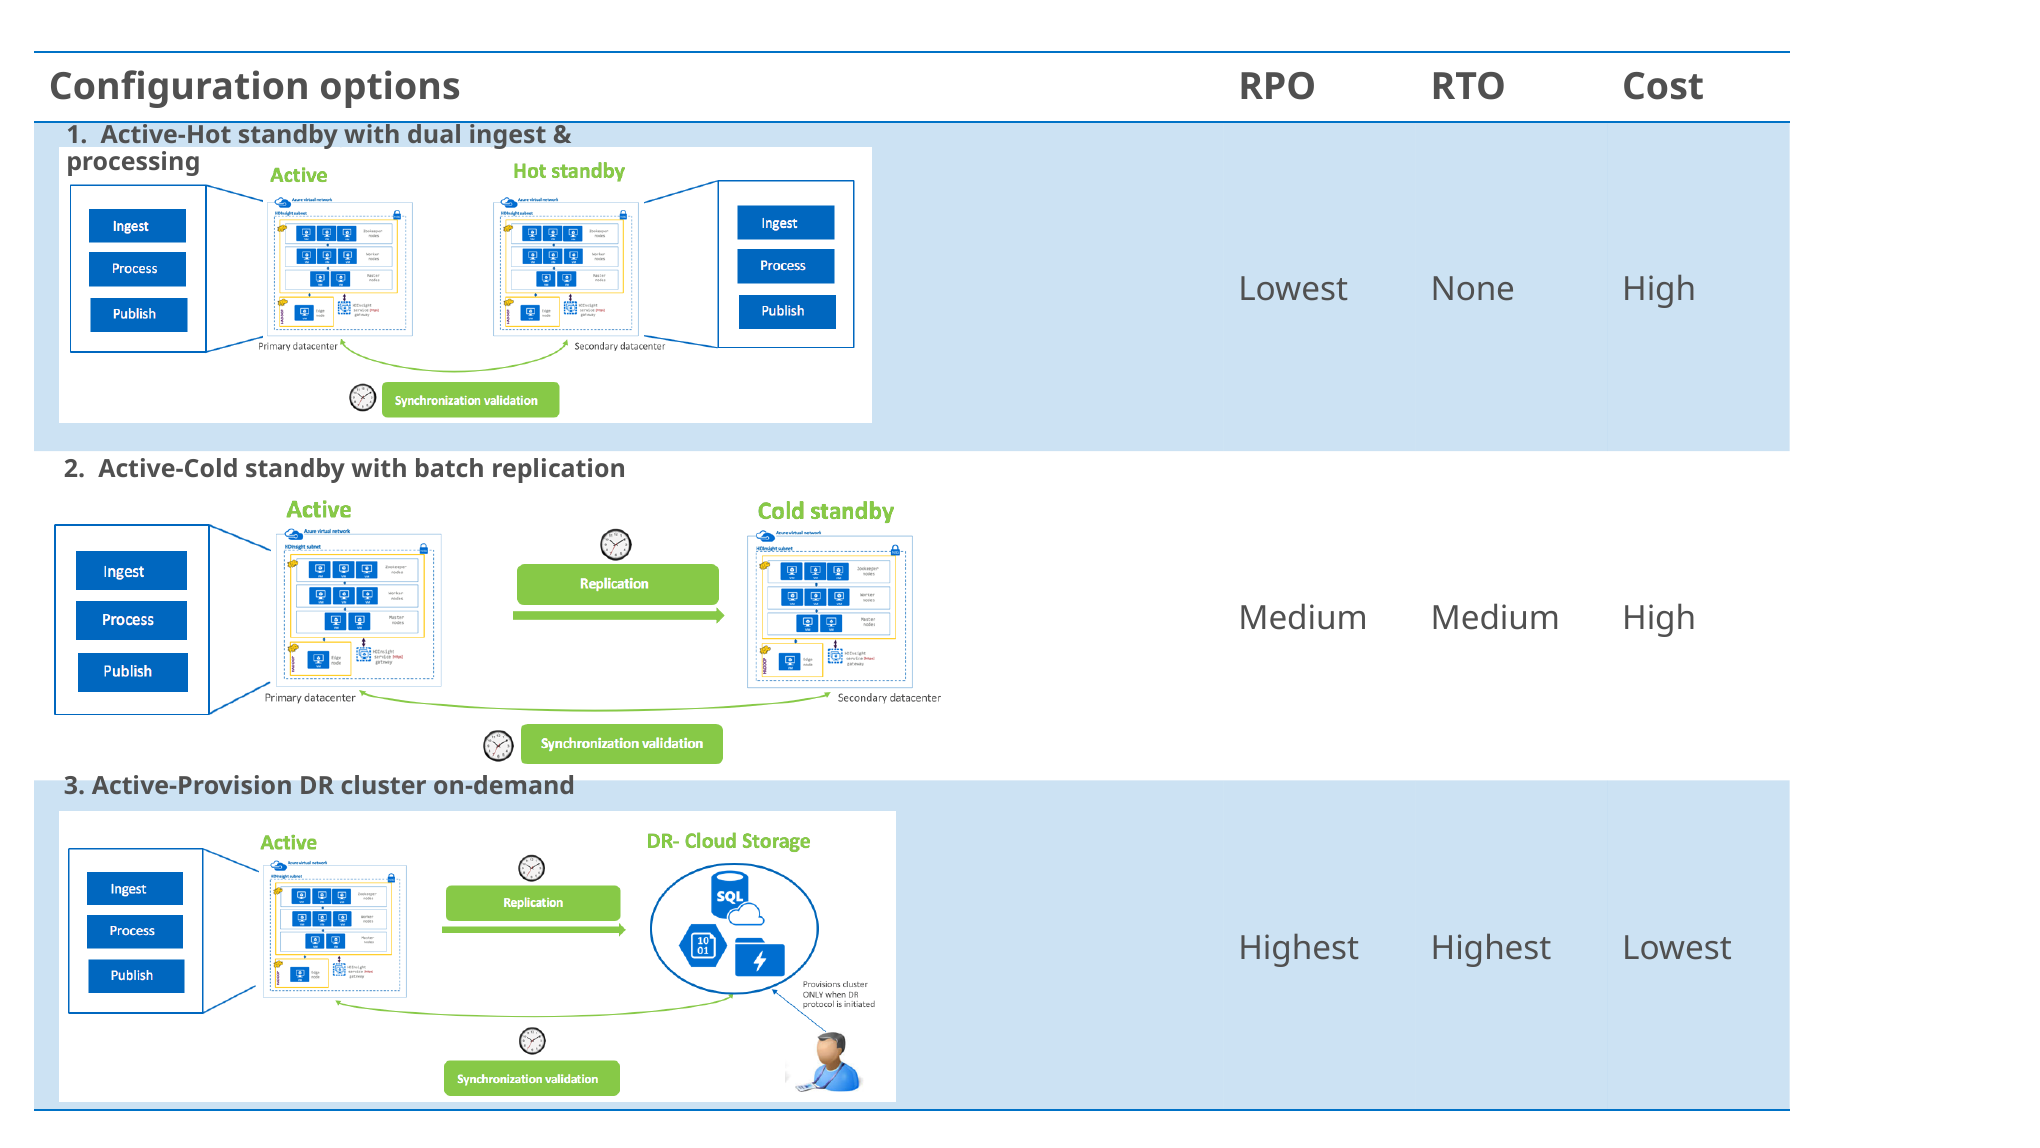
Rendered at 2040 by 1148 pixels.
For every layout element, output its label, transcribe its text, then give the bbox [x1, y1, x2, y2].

table_cell High [1607, 123, 1790, 451]
table_header Configuration options [34, 53, 1223, 121]
table_cell Highest [1223, 780, 1416, 1109]
text_box 2. Active-Cold standby with batch replication [34, 442, 669, 497]
table_header RTO [1416, 53, 1607, 121]
table_cell High [1607, 451, 1790, 780]
table_cell Lowest [1607, 780, 1790, 1109]
text_box 1. Active-Hot standby with dual ingest & processing [36, 97, 671, 200]
picture [58, 811, 897, 1103]
table_cell Highest [1416, 780, 1607, 1109]
table_cell [669, 451, 1223, 780]
table_header RPO [1223, 53, 1416, 121]
table_cell Lowest [1223, 123, 1416, 451]
table_cell [34, 123, 1223, 451]
picture [58, 147, 872, 423]
table_cell [34, 780, 1223, 1109]
table_cell Medium [1416, 451, 1607, 780]
table_cell Medium [1223, 451, 1416, 780]
table_cell None [1416, 123, 1607, 451]
text_box 3. Active-Provision DR cluster on-demand [34, 759, 669, 814]
picture [35, 479, 982, 780]
table_header Cost [1607, 53, 1790, 121]
